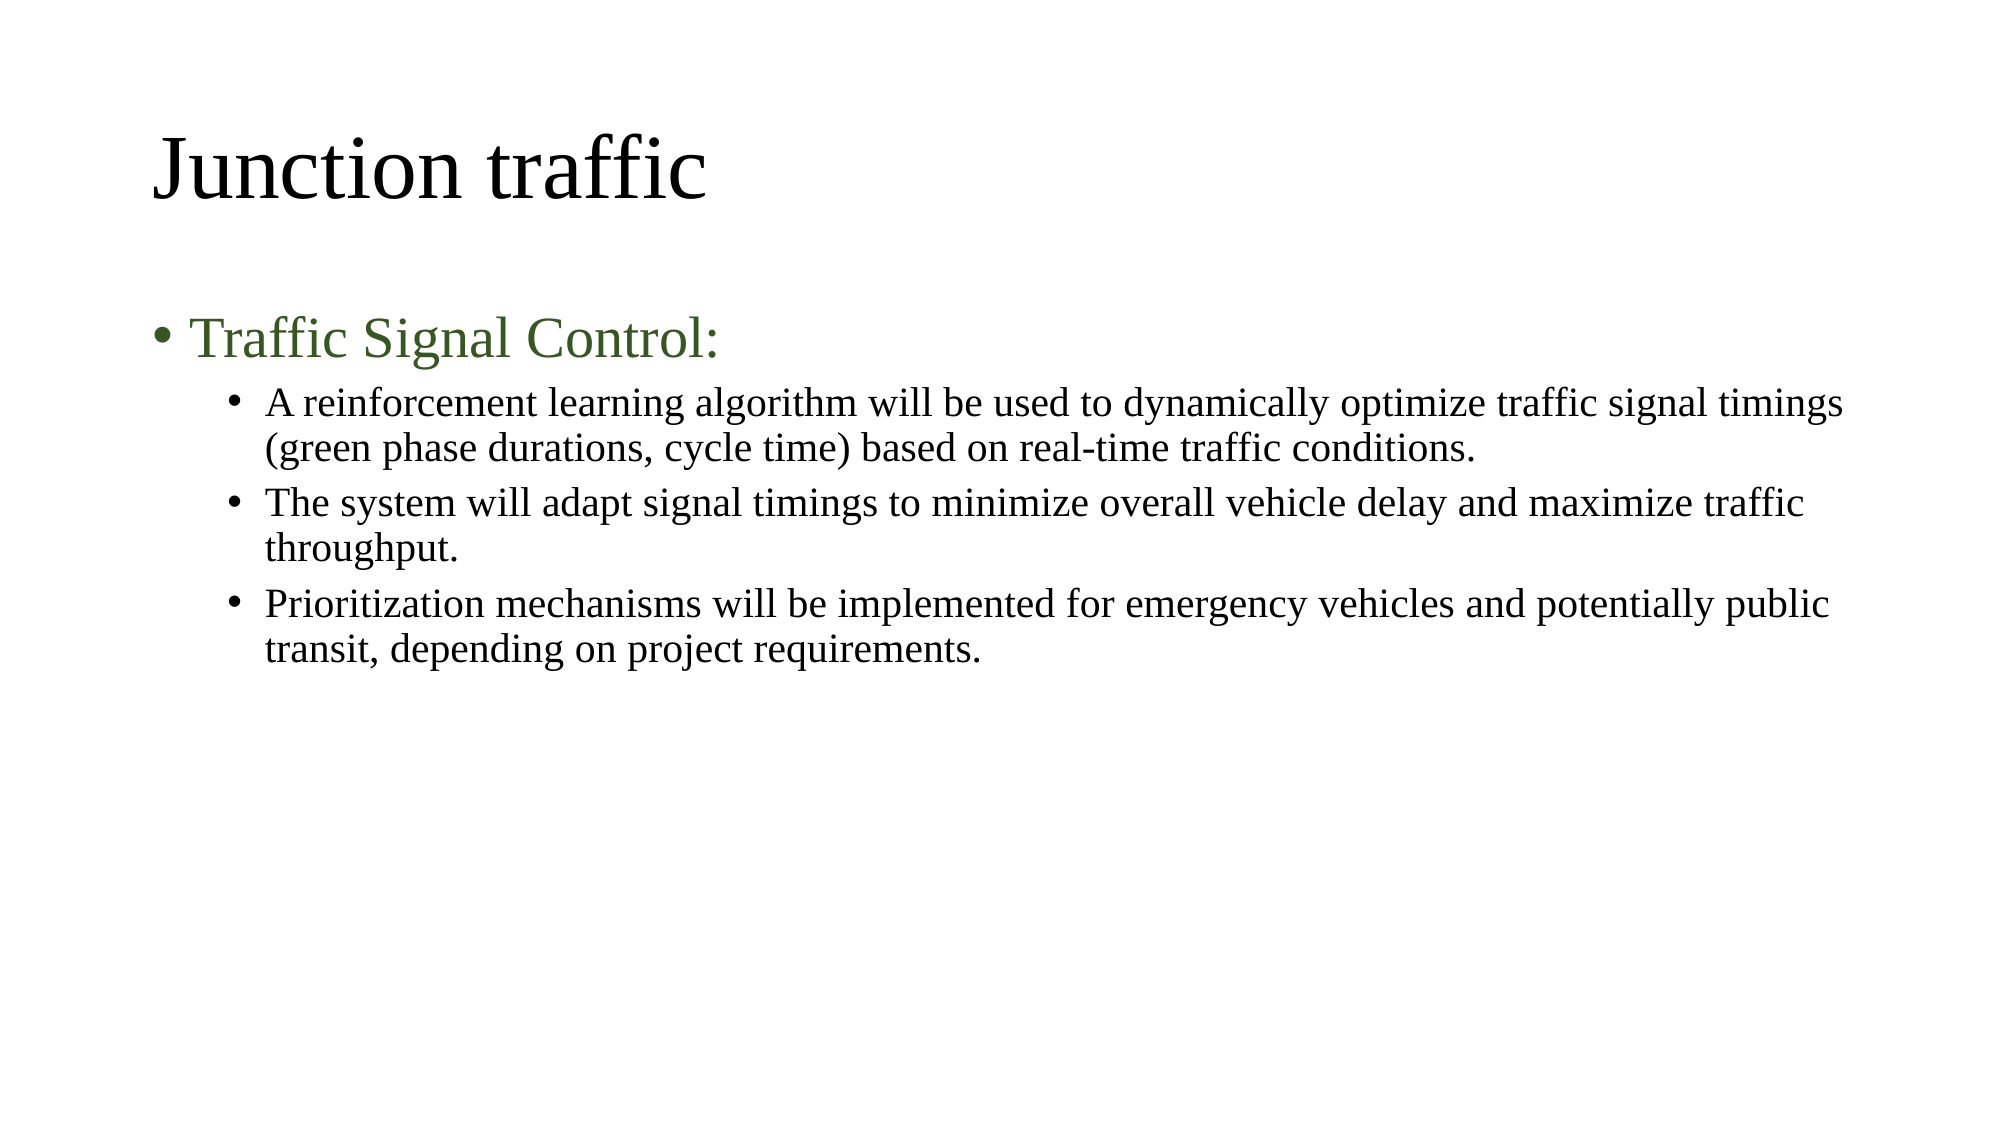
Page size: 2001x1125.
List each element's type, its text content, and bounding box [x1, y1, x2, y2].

list Traffic Signal Control: A reinforcement learning algorithm will be used to dynamically optimize traffic signal timings (green phase durations, cycle time) based on real-time traffic conditions. The system will adapt signal timings to minimize overall vehicle delay and maximize traffic throughput. Prioritization mechanisms will be implemented for emergency vehicles and potentially public transit, depending on project requirements. [137, 299, 1863, 1014]
title Junction traffic [137, 59, 1863, 278]
